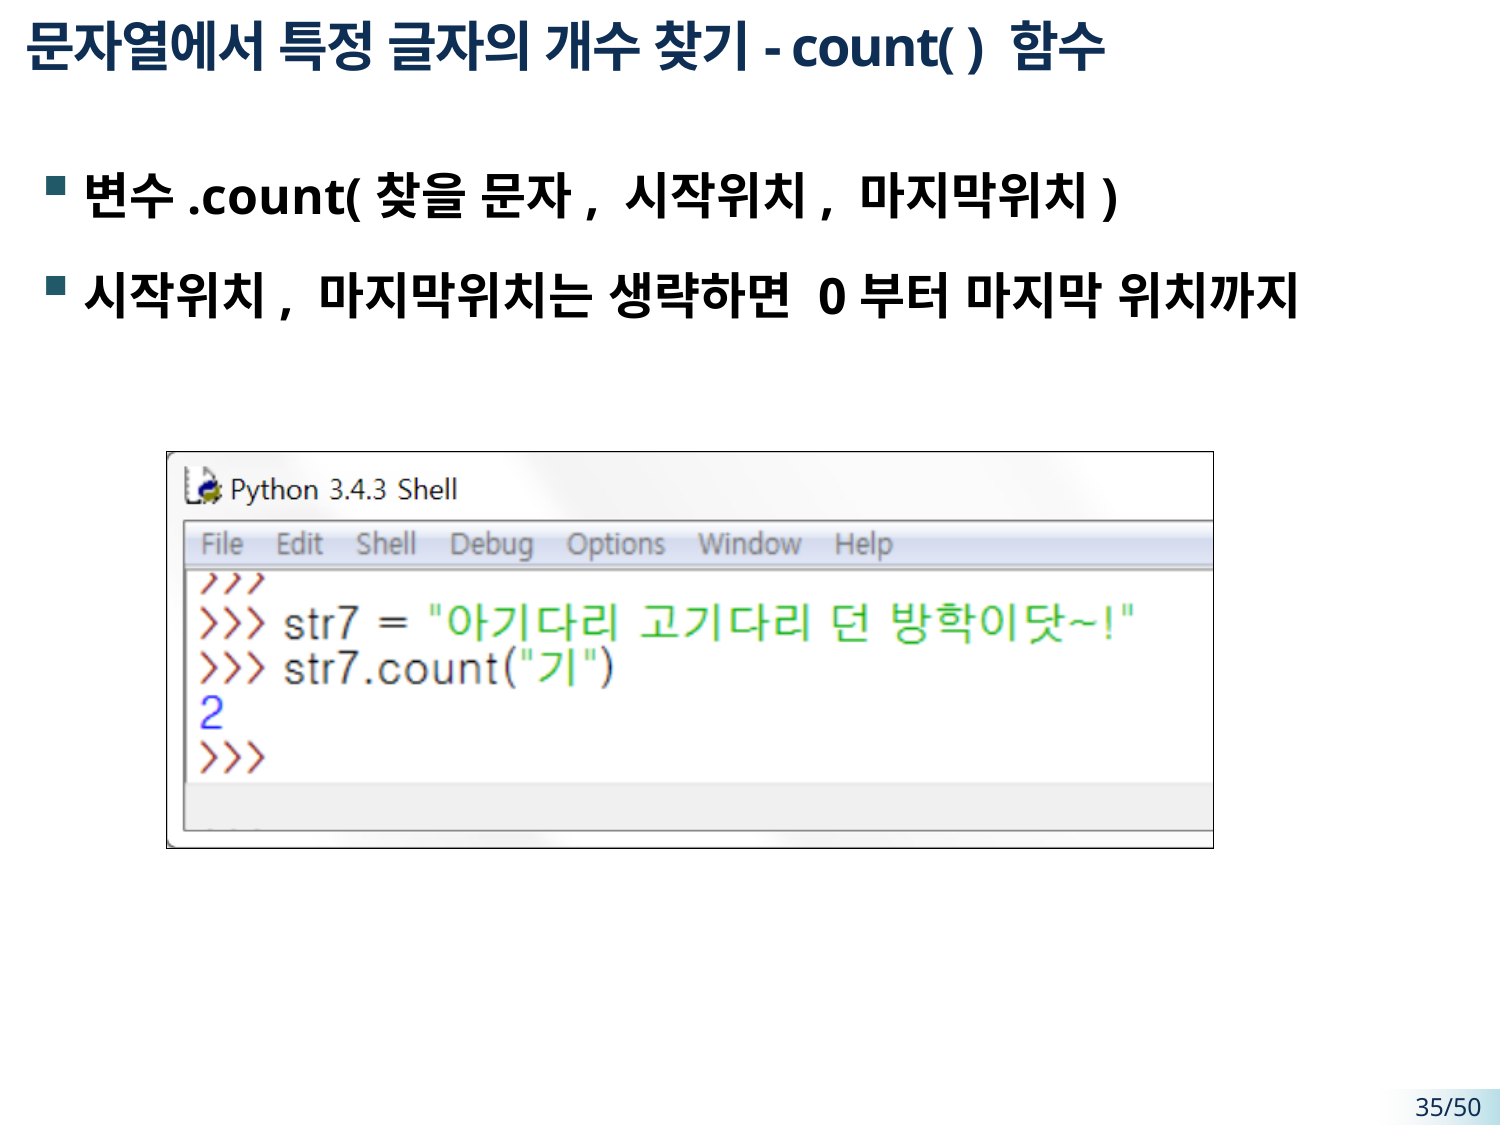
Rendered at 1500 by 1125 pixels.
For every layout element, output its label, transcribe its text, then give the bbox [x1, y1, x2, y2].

picture [166, 451, 1214, 849]
list 변수.count(찾을 문자, 시작위치, 마지막위치) 시작위치, 마지막위치는 생략하면 0부터 마지막 위치까지 [10, 126, 1481, 1057]
title 문자열에서 특정 글자의 개수 찾기- count( ) 함수 [10, 5, 1288, 84]
